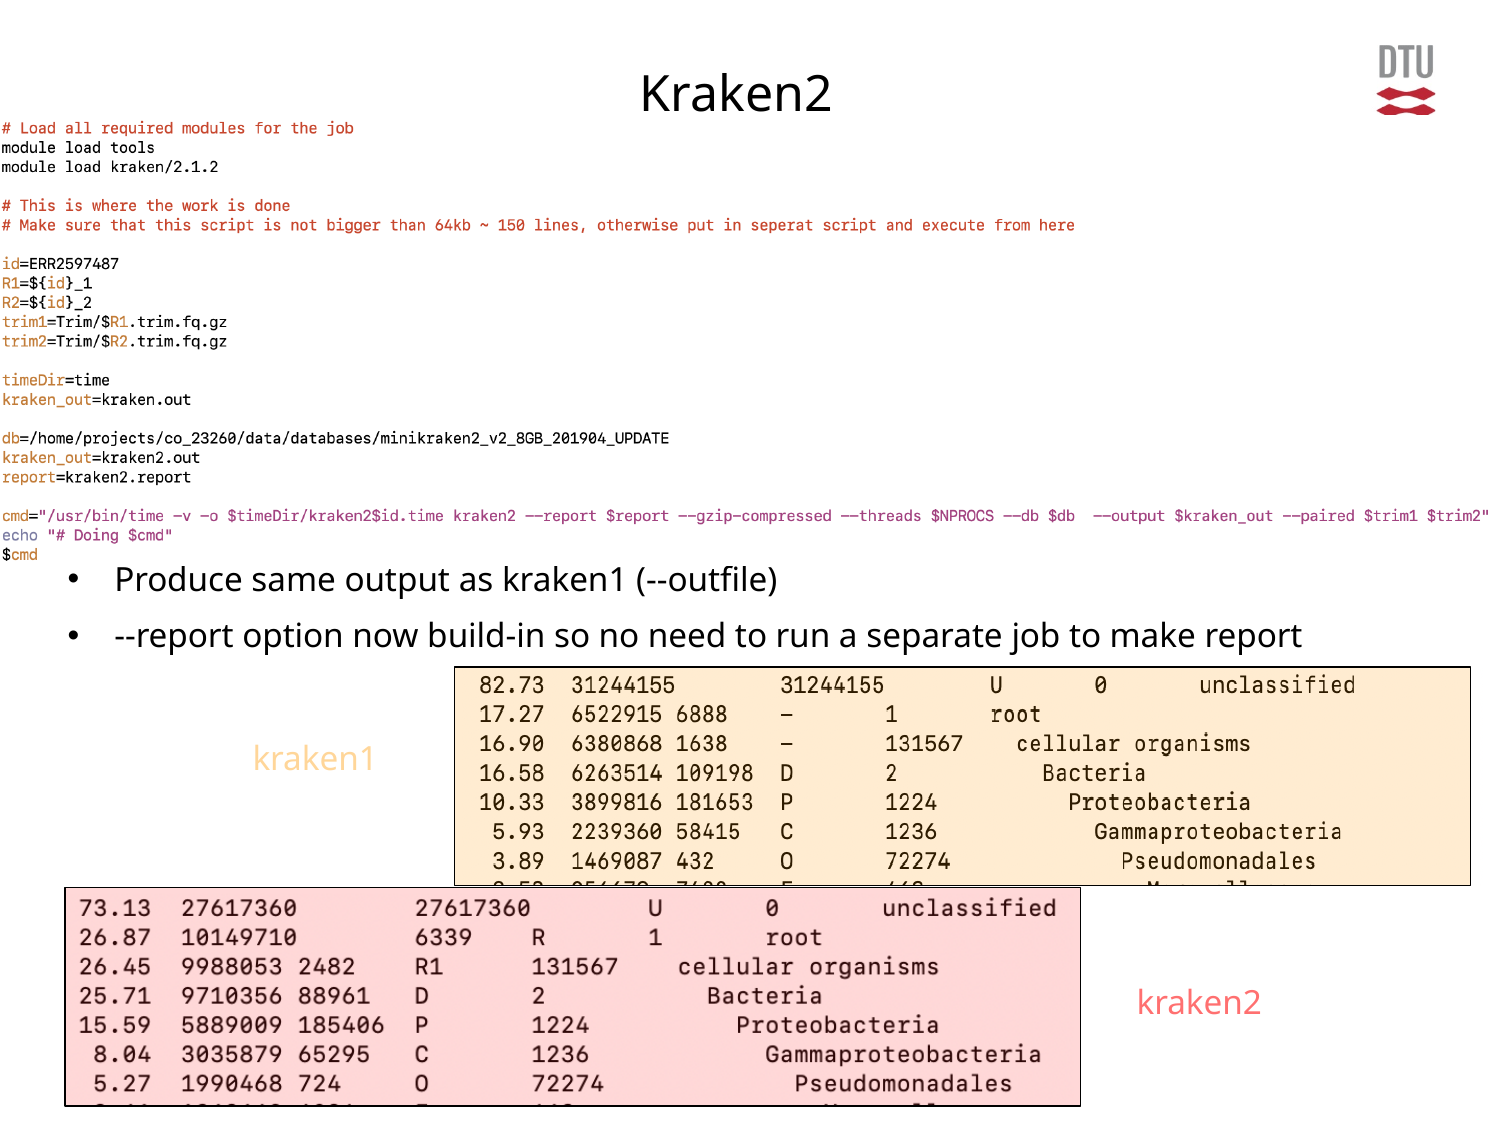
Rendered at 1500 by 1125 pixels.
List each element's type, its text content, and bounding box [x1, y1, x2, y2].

text_box Produce same output as kraken1 (--outfile) --report option now build-in so no need to run a separate job to make report [52, 574, 1329, 662]
text_box [64, 887, 458, 892]
picture [0, 45, 1500, 566]
text_box kraken2 [1121, 973, 1278, 1029]
text_box [454, 666, 1471, 886]
text_box kraken1 [237, 730, 393, 785]
picture [64, 892, 1074, 1106]
text_box Kraken2 [230, 54, 1243, 114]
picture [462, 668, 1483, 886]
